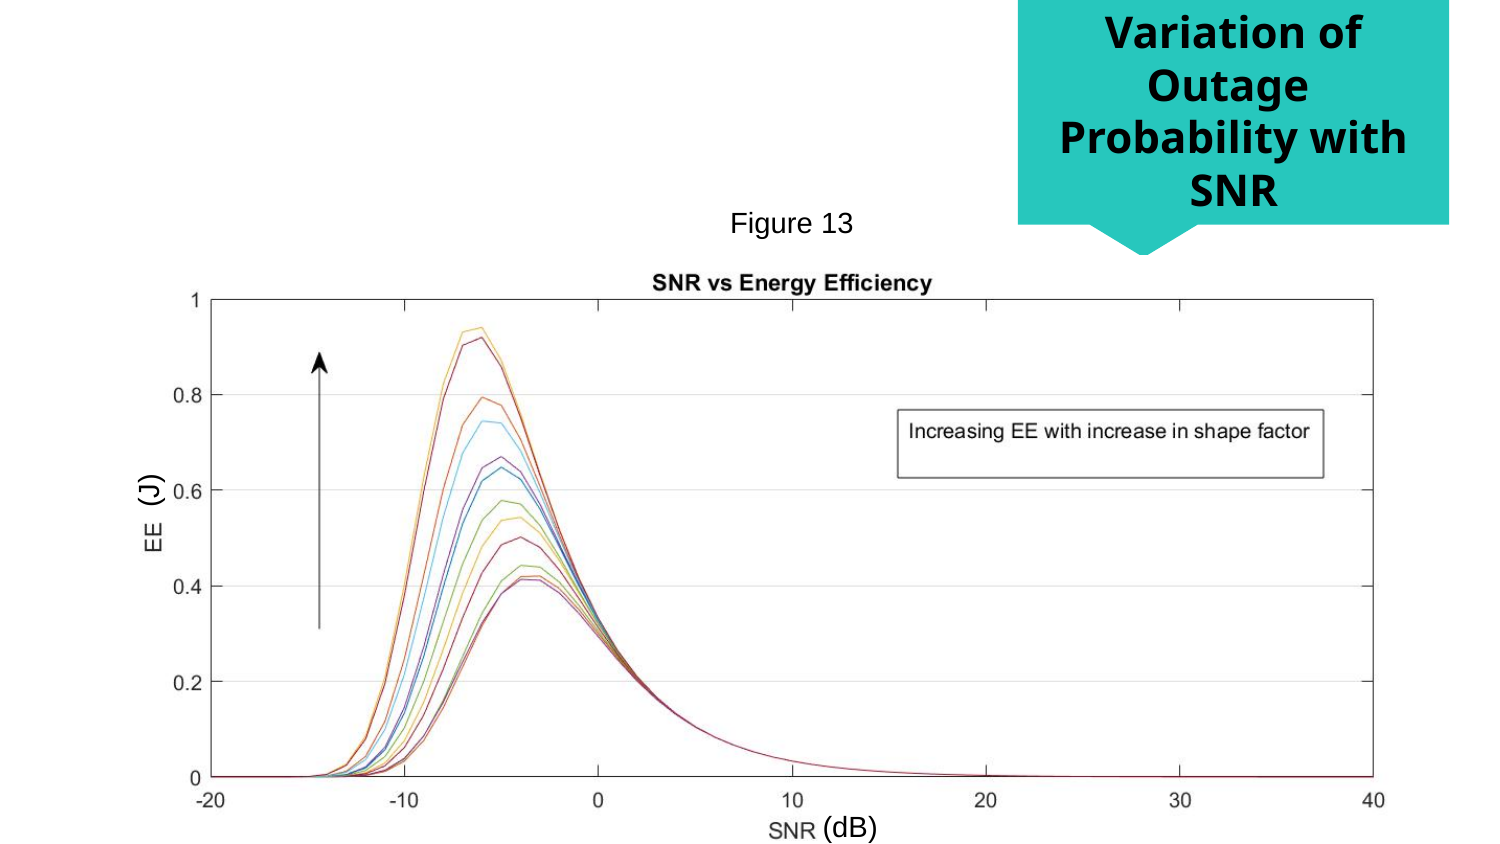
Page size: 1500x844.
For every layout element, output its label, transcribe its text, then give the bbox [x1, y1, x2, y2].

picture [15, 254, 1500, 844]
title Variation of Outage Probability with SNR [1030, 0, 1438, 222]
text_box [1017, 0, 1450, 253]
text_box Figure 13 [715, 196, 874, 247]
